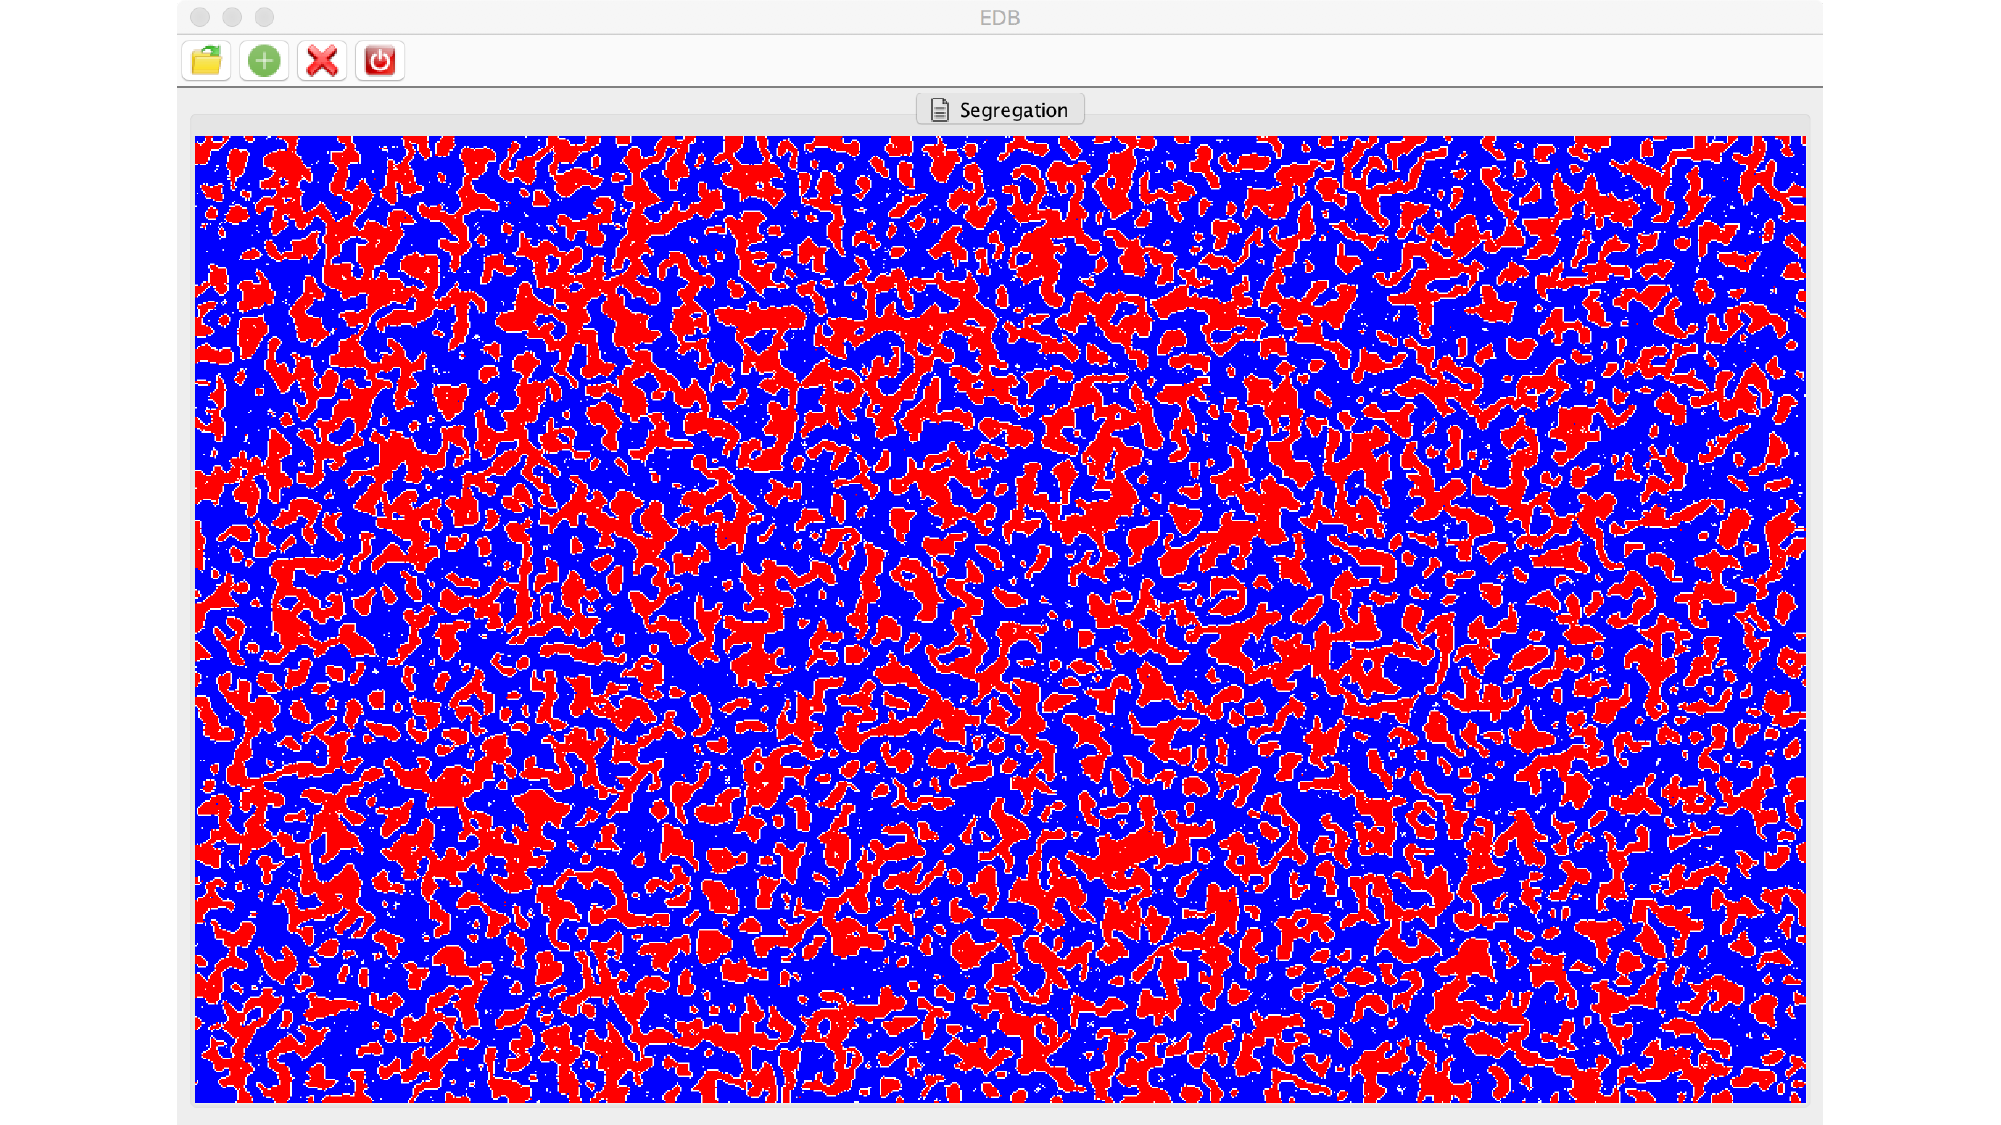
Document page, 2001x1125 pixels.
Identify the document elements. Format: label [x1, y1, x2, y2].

picture [177, 0, 1823, 1125]
